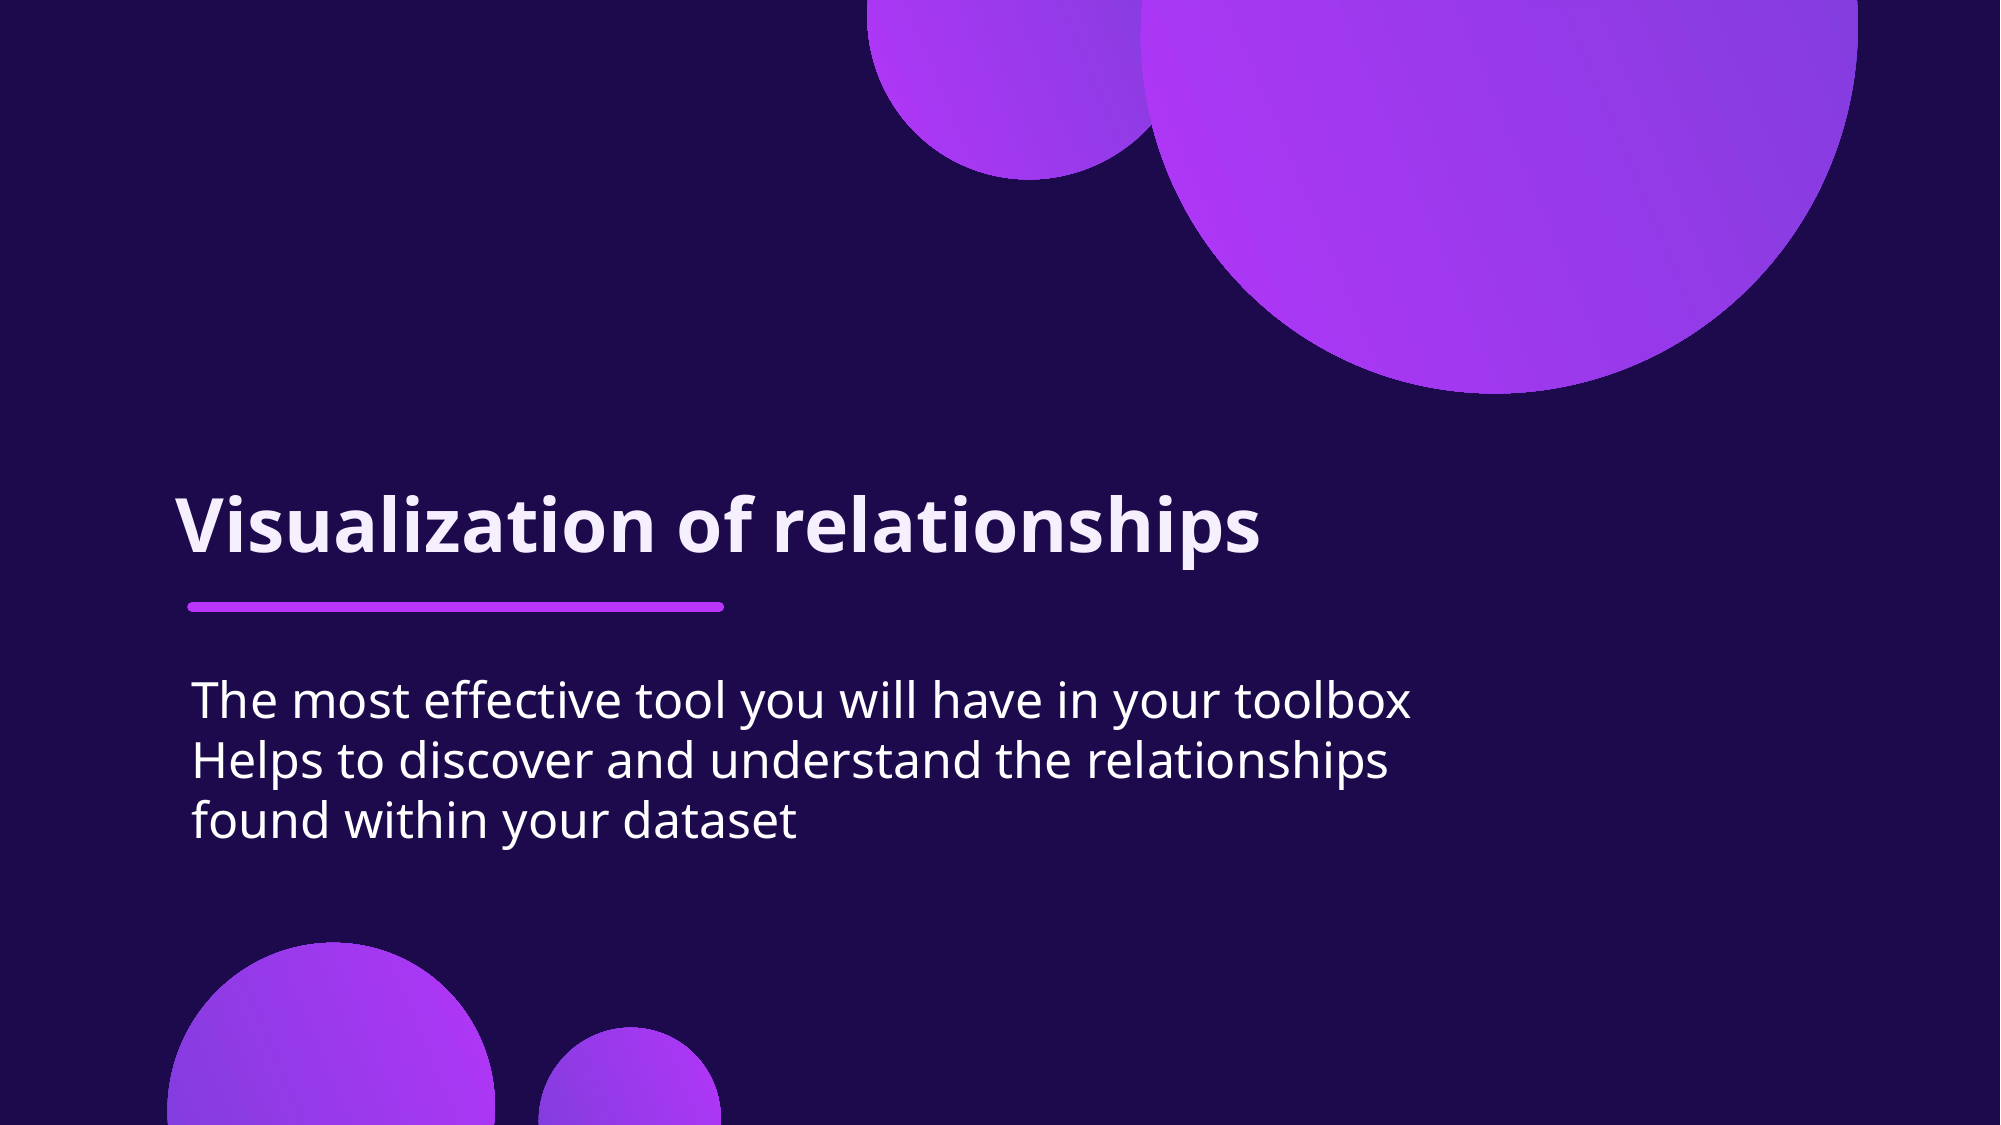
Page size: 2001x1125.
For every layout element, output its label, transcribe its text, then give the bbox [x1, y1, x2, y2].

text_box [0, 0, 2000, 1125]
text_box The most effective tool you will have in your toolbox Helps to discover and understand the relationships found within your dataset [176, 661, 1459, 856]
text_box [1139, 0, 1859, 395]
text_box Visualization of relationships [160, 470, 1688, 576]
text_box [166, 941, 496, 1125]
